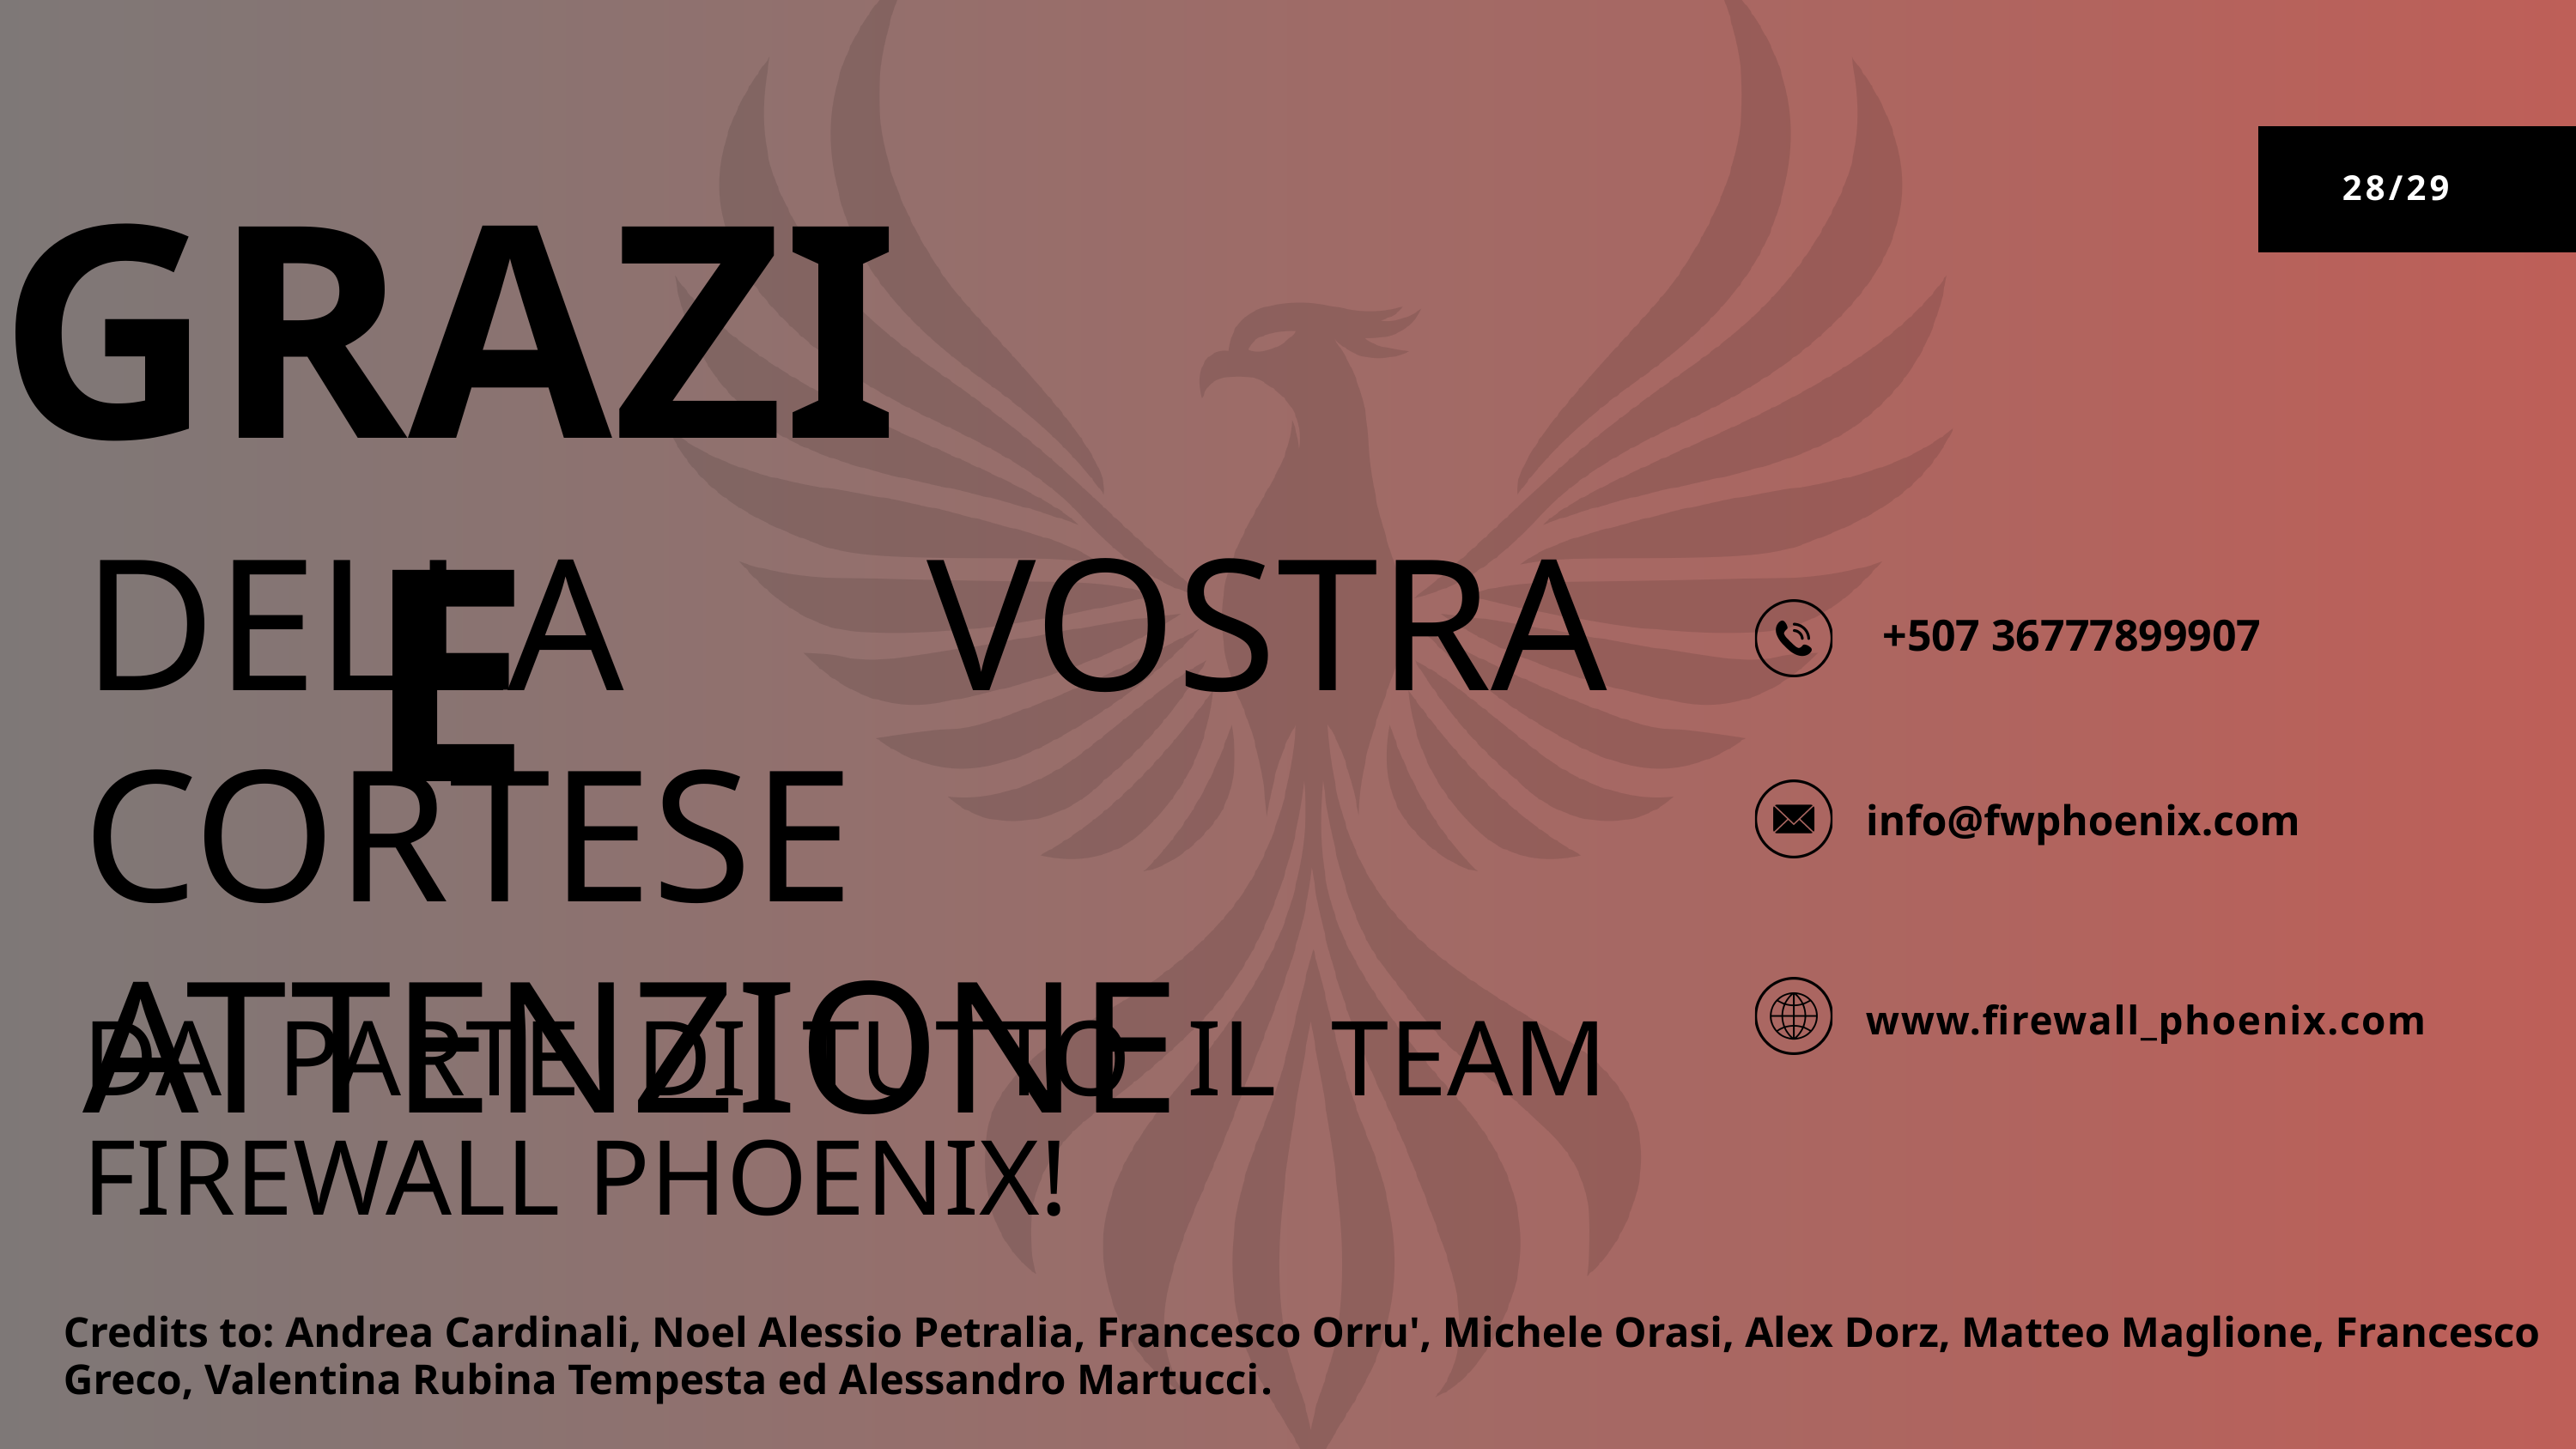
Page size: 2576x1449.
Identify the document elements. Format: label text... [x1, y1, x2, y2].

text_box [2257, 125, 2576, 253]
text_box info@fwphoenix.com [1953, 796, 2538, 844]
text_box DELLA VOSTRA CORTESE ATTENZIONE [82, 515, 667, 996]
text_box www.firewall_phoenix.com [1953, 989, 2458, 1043]
text_box +507 36777899907 [1953, 609, 2278, 660]
text_box [667, 0, 1953, 1449]
text_box Credits to: Andrea Cardinali, Noel Alessio Petralia, Francesco Orru', Michele Orasi, Alex Dorz, Matteo Maglione, Francesco Greco, Valentina Rubina Tempesta ed Alessandro Martucci. [1953, 1307, 2557, 1449]
text_box DA PARTE DI TUTTO IL TEAM FIREWALL PHOENIX! [82, 996, 667, 1236]
text_box GRAZIE [0, 154, 667, 841]
text_box Credits to: Andrea Cardinali, Noel Alessio Petralia, Francesco Orru', Michele Orasi, Alex Dorz, Matteo Maglione, Francesco Greco, Valentina Rubina Tempesta ed Alessandro Martucci. [64, 1307, 667, 1449]
